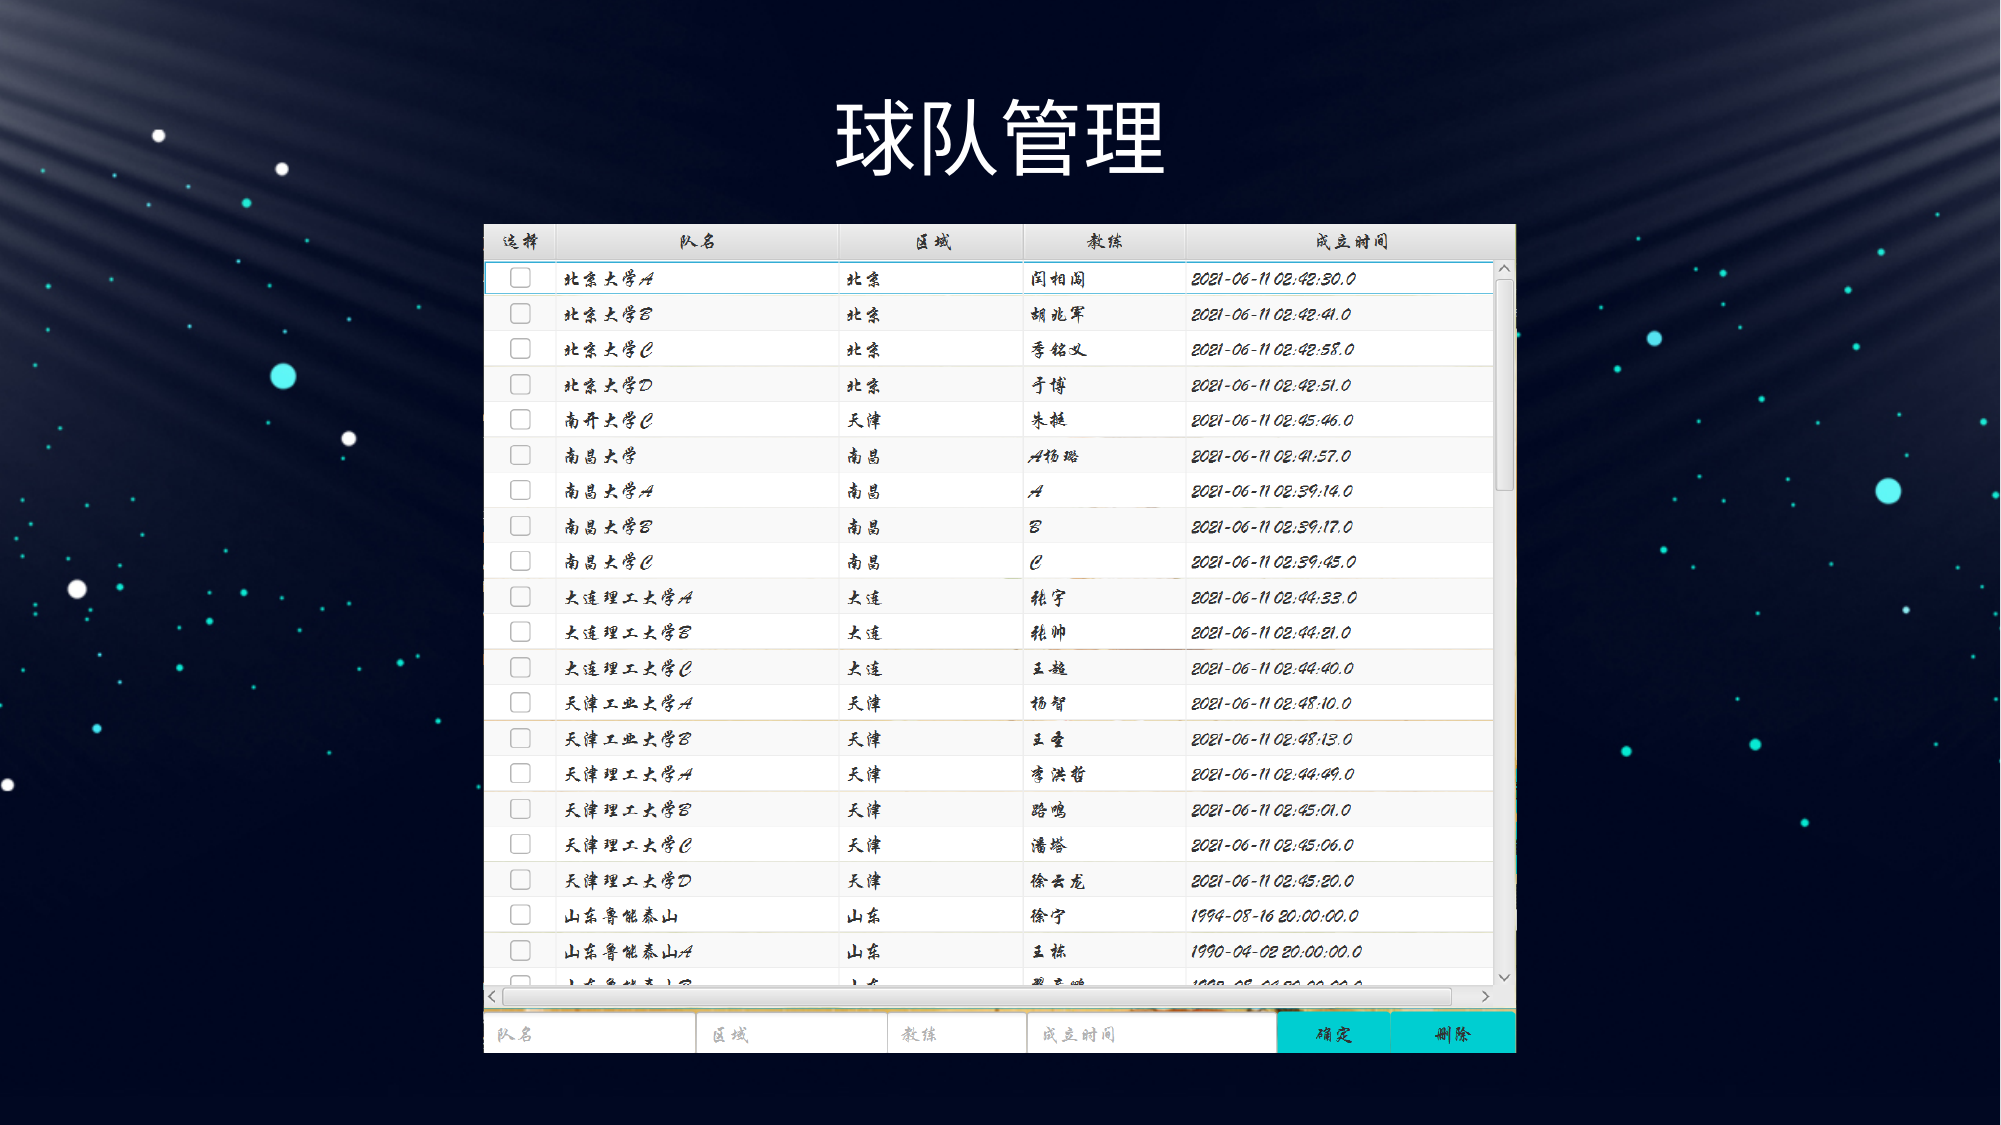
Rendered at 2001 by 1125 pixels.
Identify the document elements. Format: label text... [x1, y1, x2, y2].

text_box 球队管理 [818, 48, 1182, 194]
picture [0, 0, 2001, 1125]
